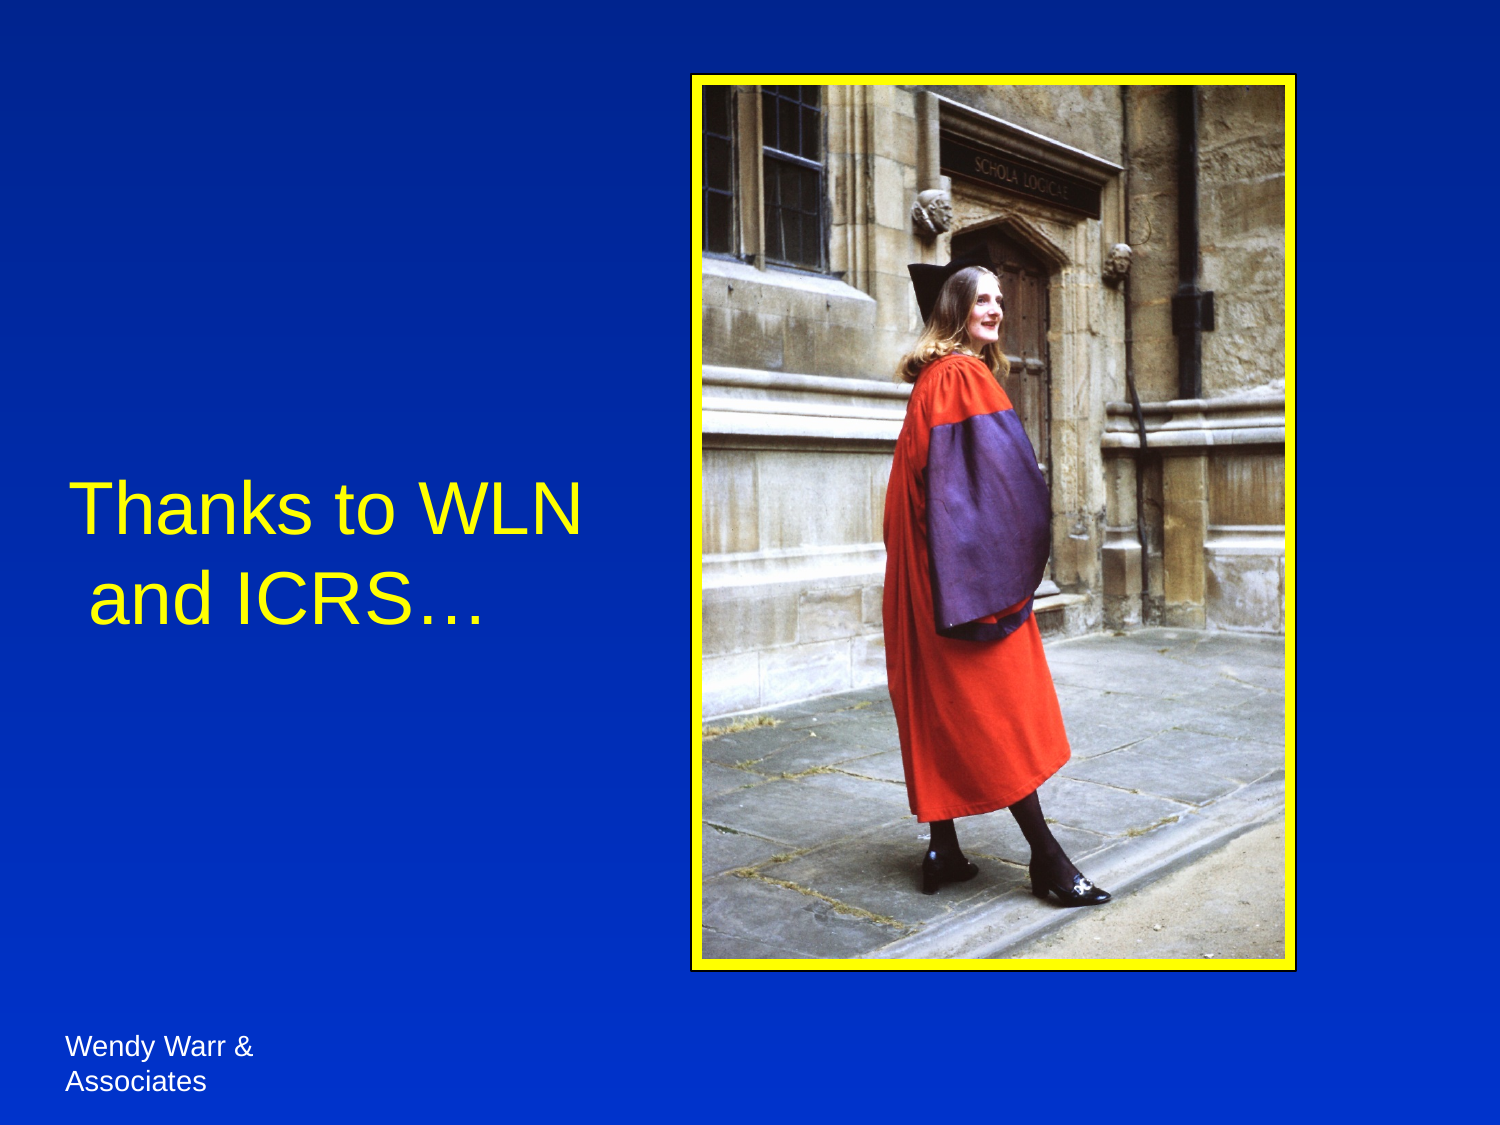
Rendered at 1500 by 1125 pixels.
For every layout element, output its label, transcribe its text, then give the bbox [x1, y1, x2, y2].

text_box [690, 73, 1297, 972]
title Thanks to WLN and ICRS… [53, 449, 609, 651]
slide_number Wendy Warr & Associates [50, 1025, 363, 1100]
